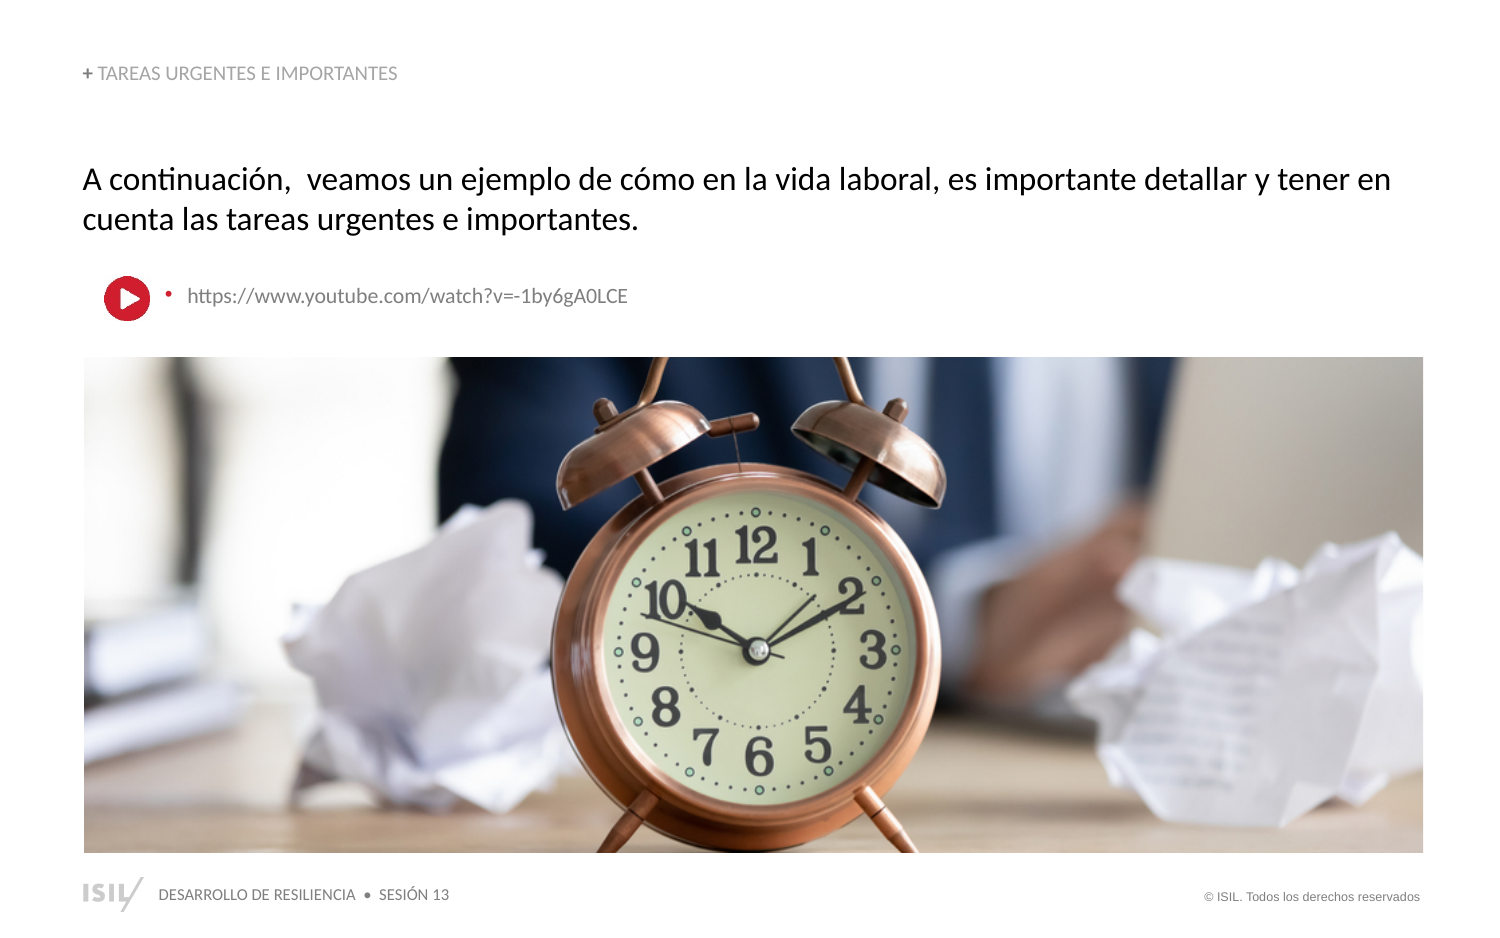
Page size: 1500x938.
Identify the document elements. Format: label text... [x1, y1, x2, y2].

text_box A continuación, veamos un ejemplo de cómo en la vida laboral, es importante detallar y tener en cuenta las tareas urgentes e importantes. [82, 157, 1424, 238]
text_box + TAREAS URGENTES E IMPORTANTES [82, 61, 482, 85]
picture [104, 275, 150, 322]
picture [83, 356, 1424, 853]
text_box https://www.youtube.com/watch?v=-1by6gA0LCE [164, 286, 1007, 308]
